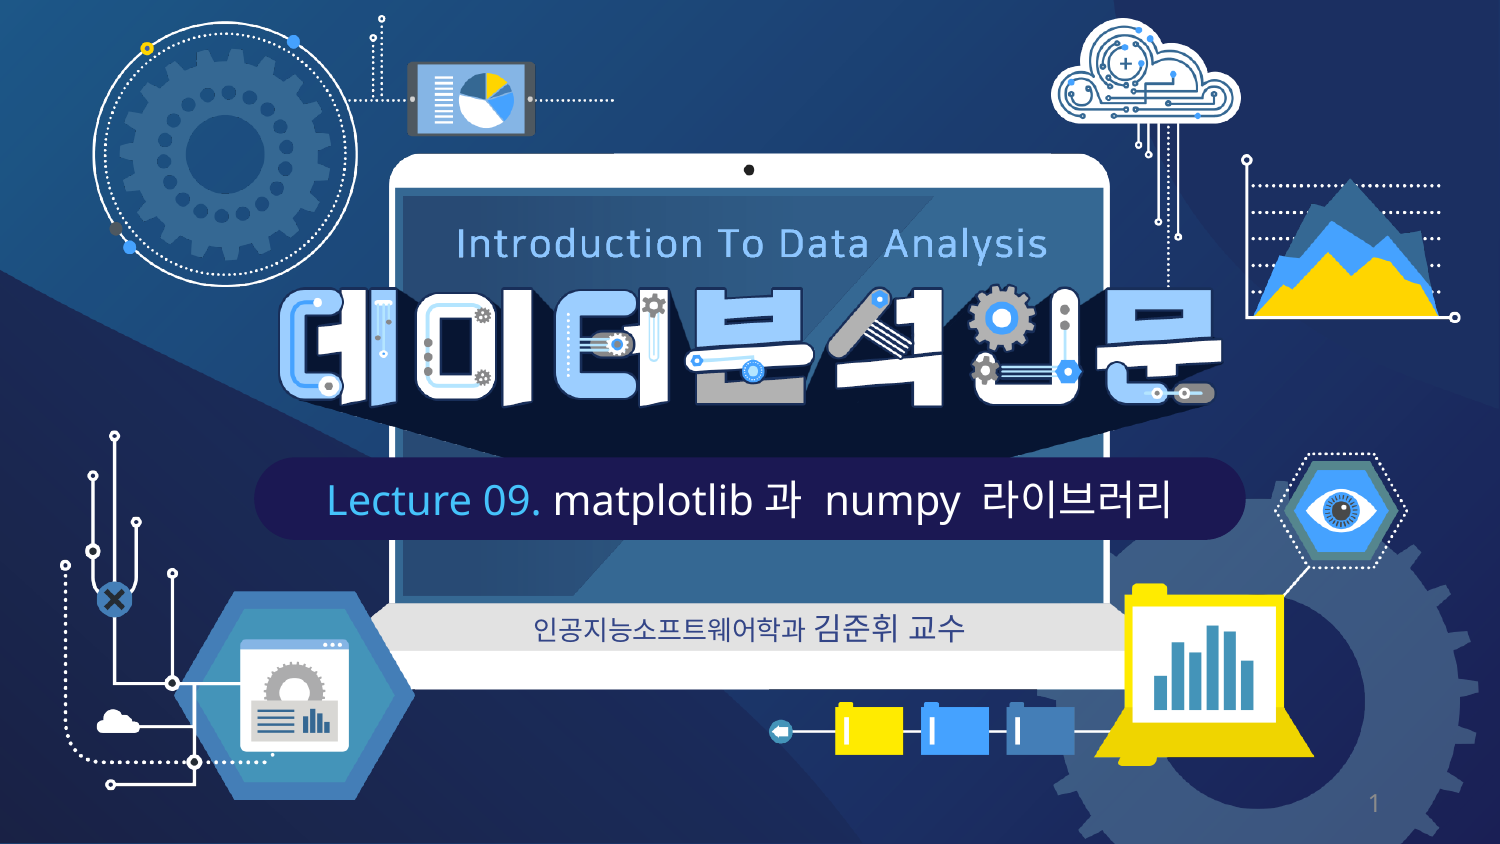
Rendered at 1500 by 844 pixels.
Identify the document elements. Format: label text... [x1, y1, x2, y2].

text_box 인공지능소프트웨어학과 김준휘 교수 [377, 602, 1123, 655]
text_box Lecture 09. matplotlib과 numpy 라이브러리 [252, 455, 1248, 543]
picture [0, 0, 1500, 844]
